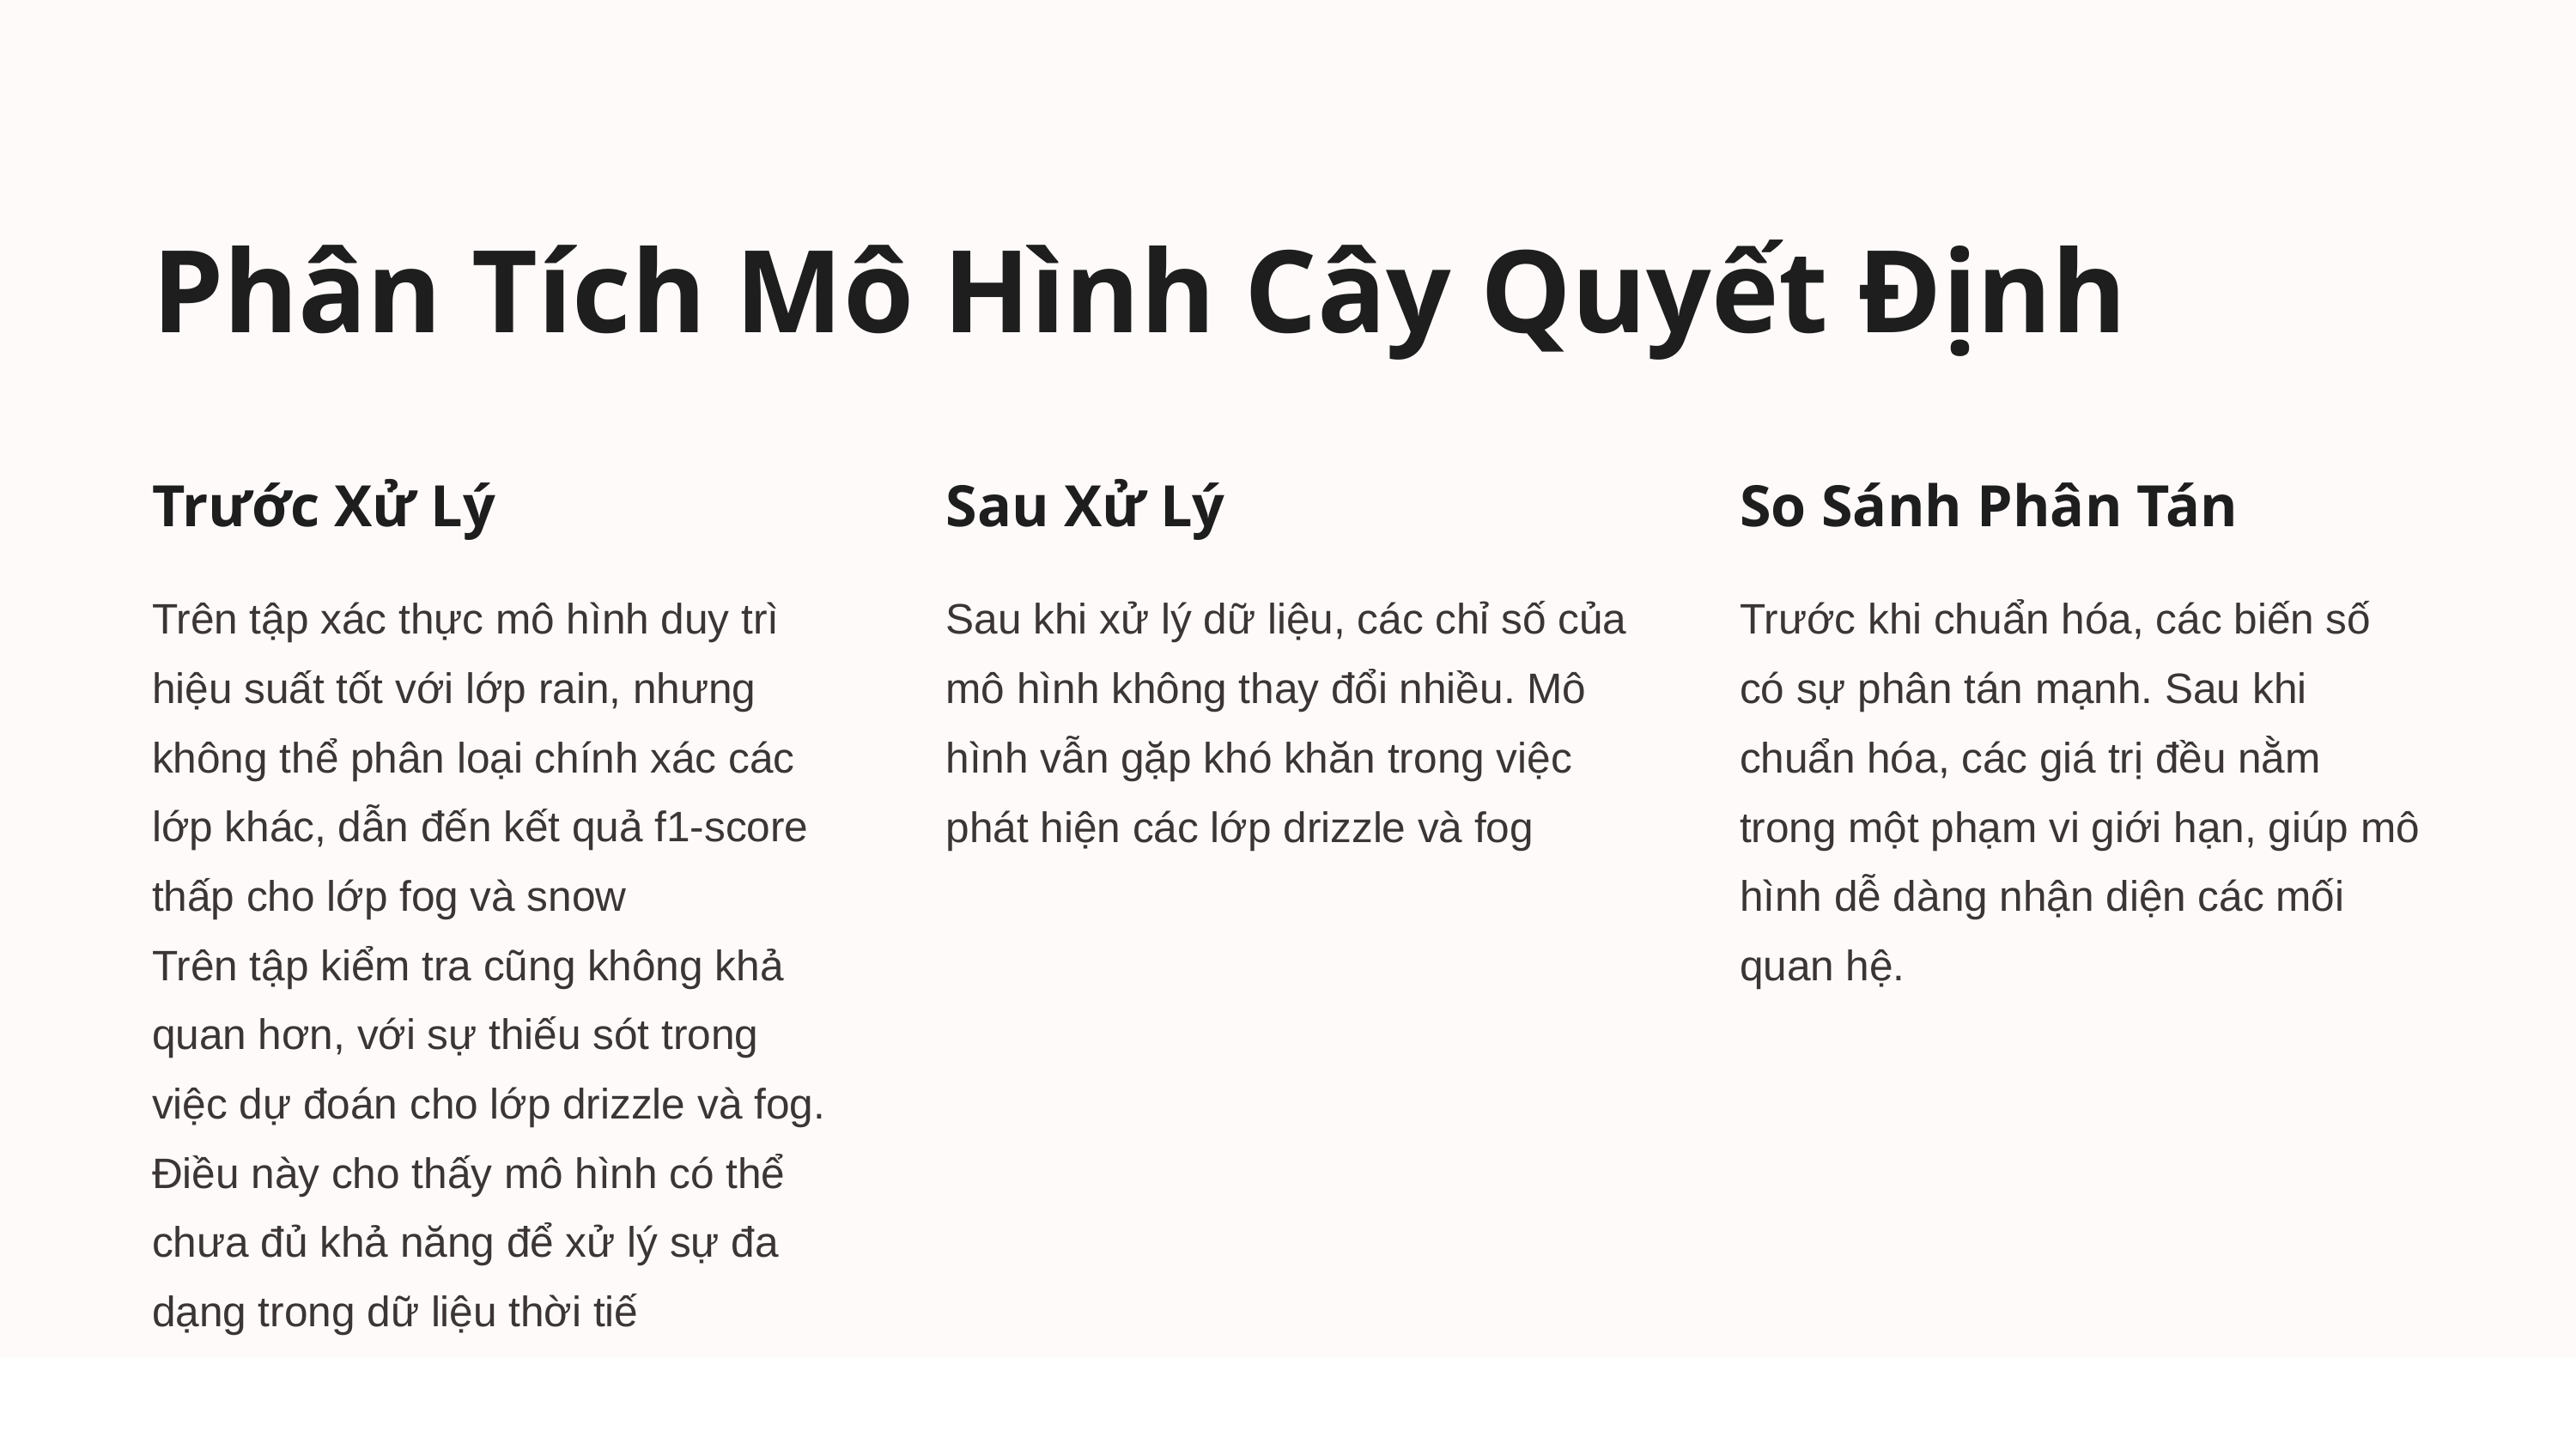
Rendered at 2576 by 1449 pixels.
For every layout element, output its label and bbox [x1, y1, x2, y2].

text_box [0, 0, 2576, 1358]
